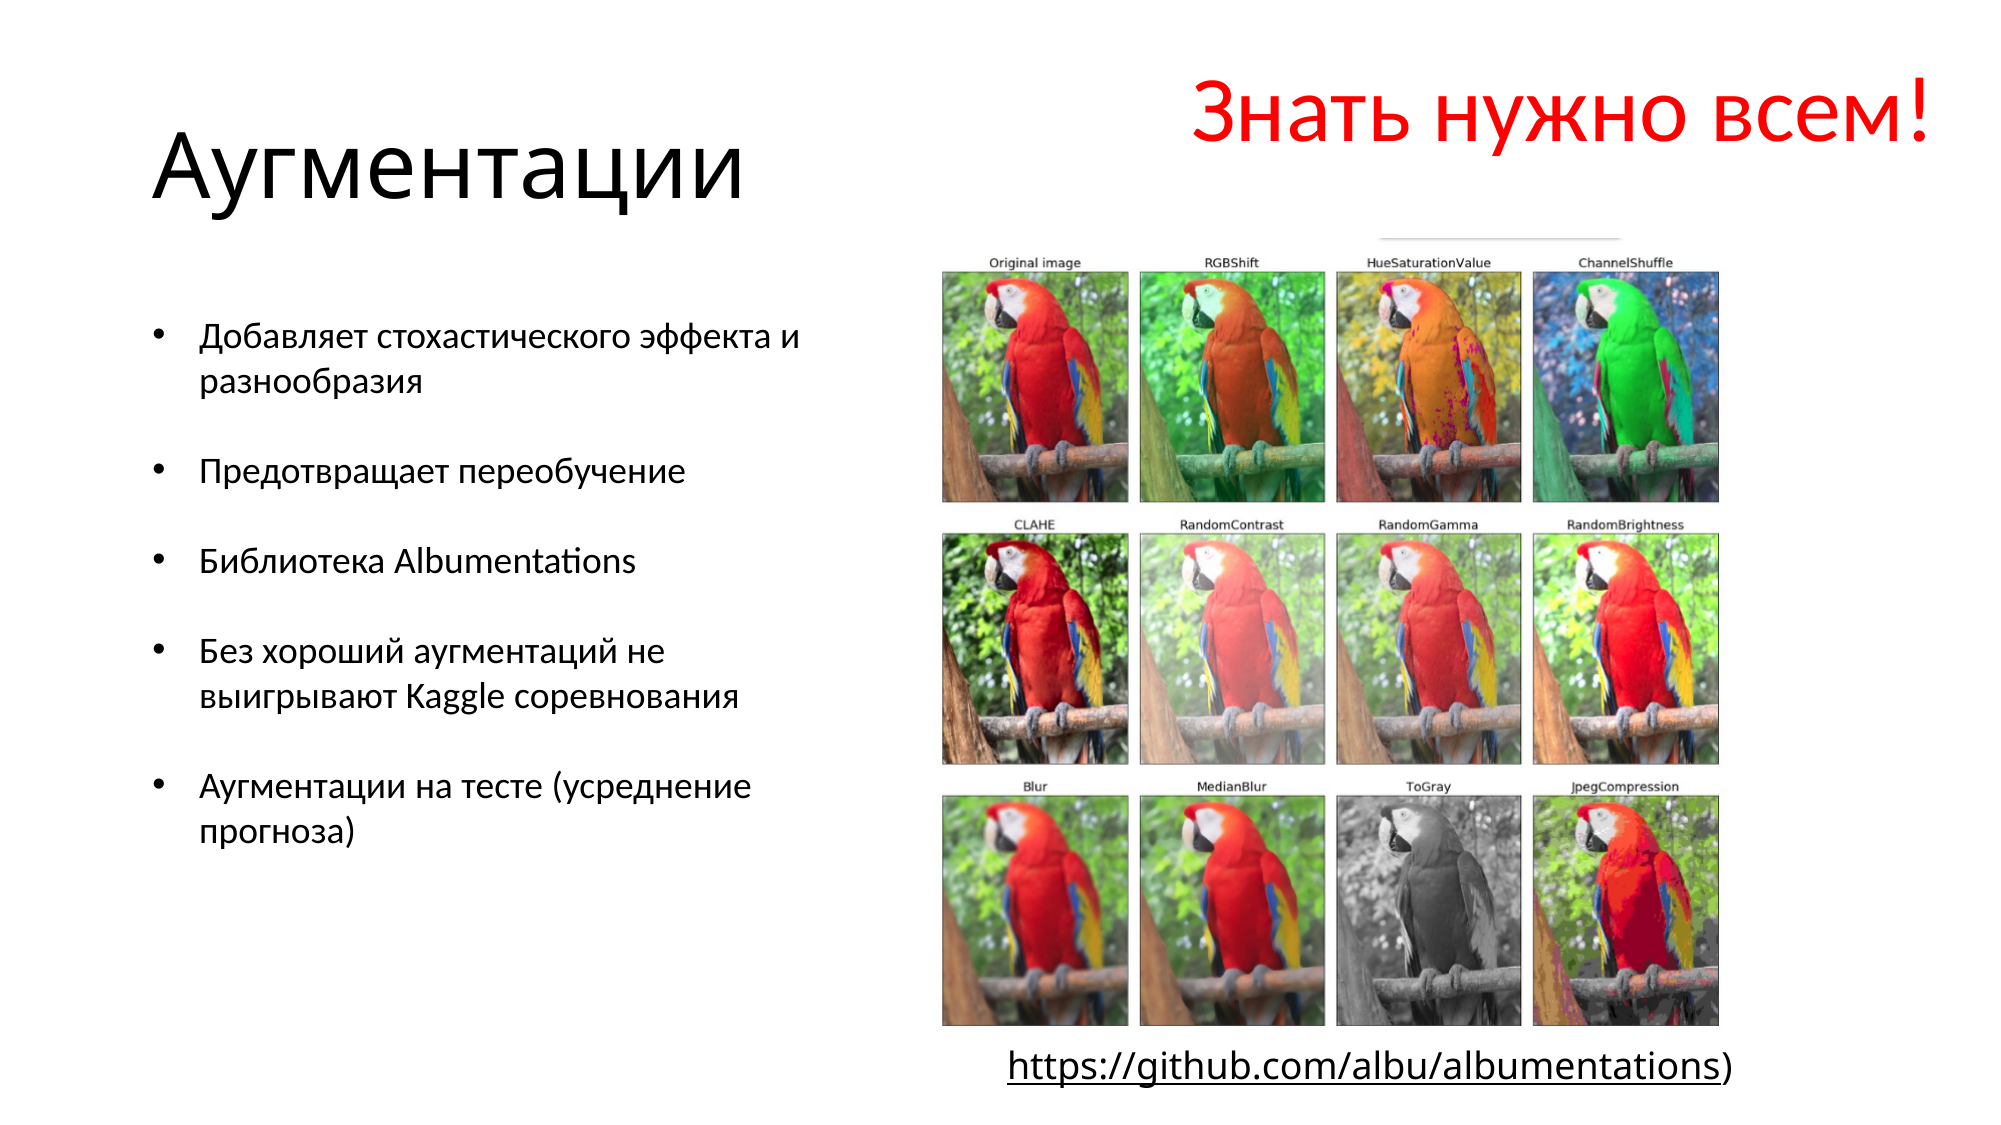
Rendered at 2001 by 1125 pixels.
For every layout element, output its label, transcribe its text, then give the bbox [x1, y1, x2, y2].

text_box Знать нужно всем! [1176, 39, 1951, 168]
text_box https://github.com/albu/albumentations) [992, 1034, 1748, 1101]
text_box Добавляет стохастического эффекта и разнообразия Предотвращает переобучение Библиотека Albumentations Без хороший аугментаций не выигрывают Kaggle соревнования Аугментации на тесте (усреднение прогноза) [137, 303, 872, 859]
picture [930, 238, 1733, 1041]
title Аугментации [137, 59, 1863, 278]
